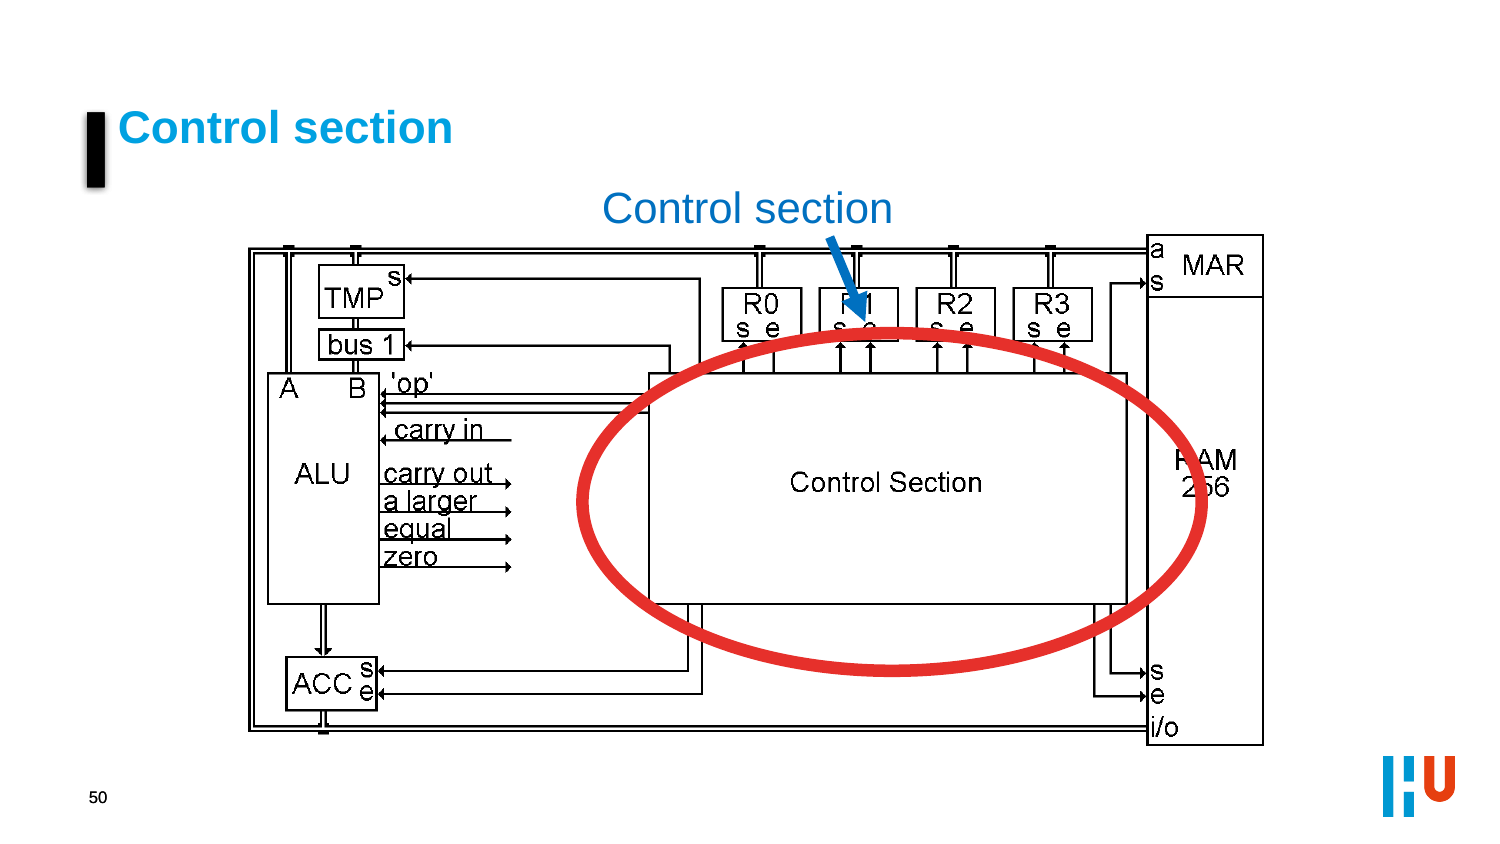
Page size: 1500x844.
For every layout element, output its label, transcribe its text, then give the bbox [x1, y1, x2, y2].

list Control section [117, 102, 1357, 178]
picture [1394, 756, 1455, 817]
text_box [829, 236, 866, 323]
text_box Control section [587, 172, 1163, 229]
picture [248, 230, 1266, 748]
